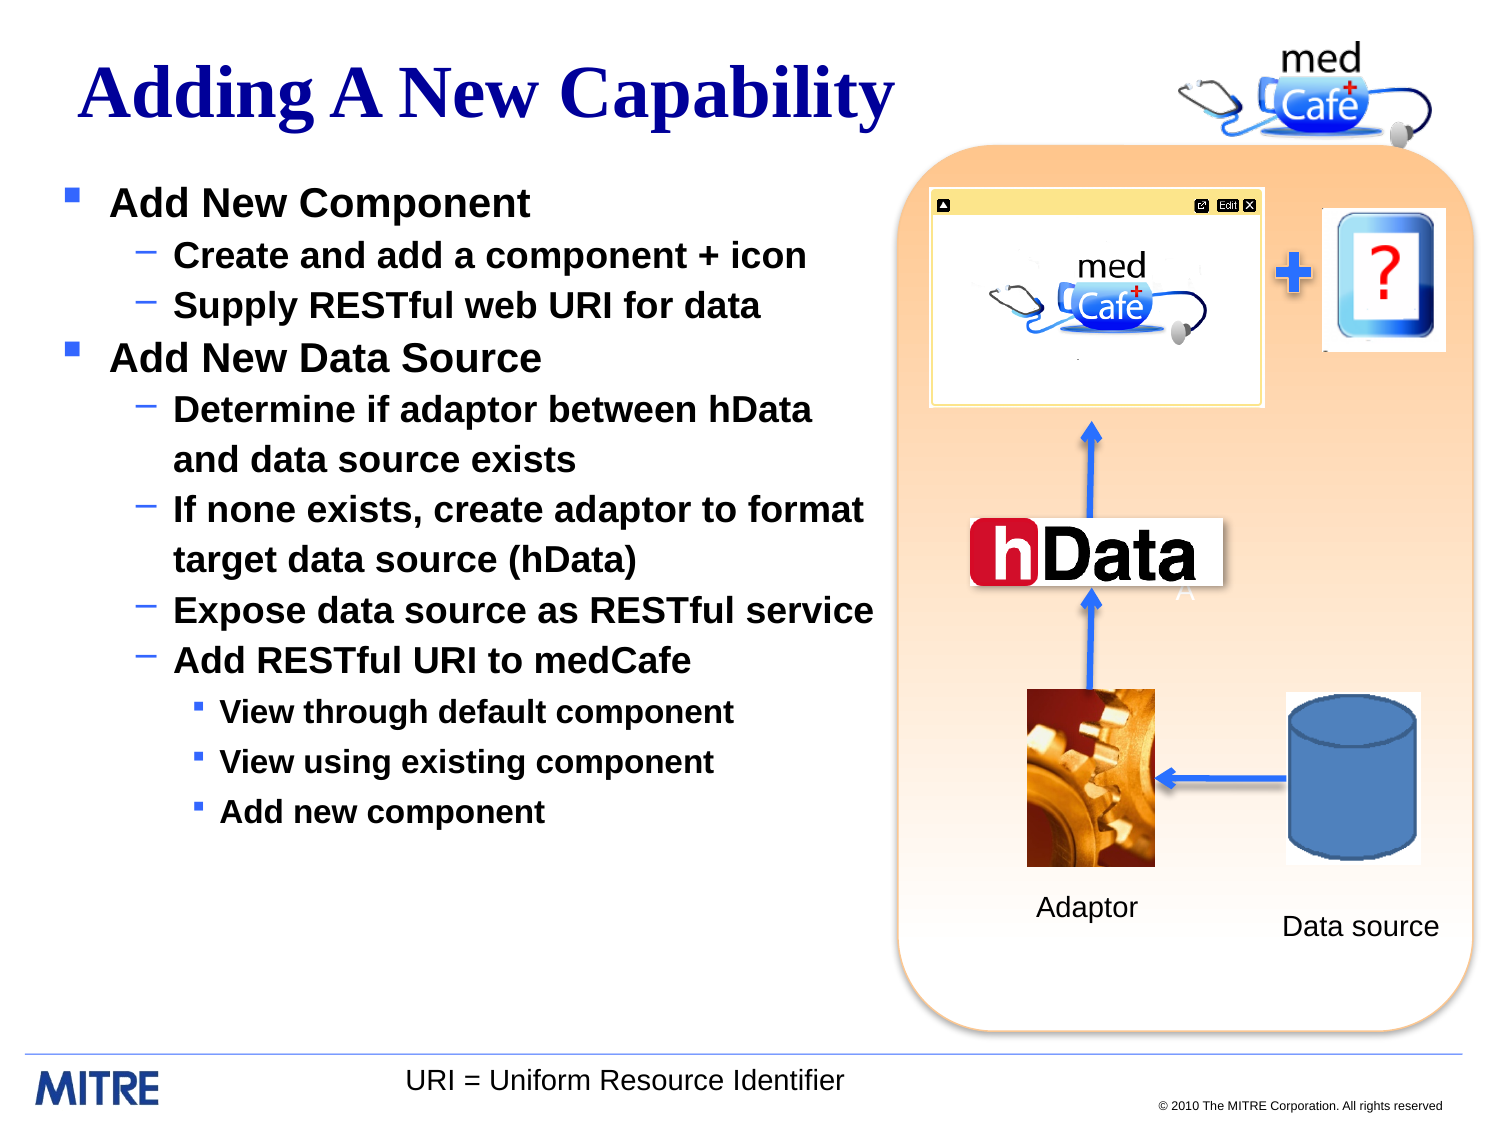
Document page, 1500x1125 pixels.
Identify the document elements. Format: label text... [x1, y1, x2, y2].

text_box URI = Uniform Resource Identifier [390, 1054, 861, 1104]
text_box Adaptor [1021, 881, 1154, 931]
text_box Data source [1267, 899, 1456, 950]
title Adding A New Capability [62, 62, 1413, 151]
text_box [1275, 250, 1313, 293]
picture [30, 1068, 45, 1111]
picture [1286, 692, 1421, 865]
picture [1322, 208, 1446, 353]
picture [1178, 41, 1432, 150]
picture [928, 187, 1265, 408]
picture [970, 518, 1223, 586]
text_box A [897, 151, 1474, 1032]
picture [1027, 689, 1155, 868]
list Add New Component Create and add a component + icon Supply RESTful web URI for data Add New Data Source Determine if adaptor between hData and data source exists If none exists, create adaptor to format target data source (hData) Expose data source as RESTful service Add RESTful URI to medCafe View through default component View using existing component Add new component [45, 164, 894, 1125]
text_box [1039, 470, 1142, 474]
